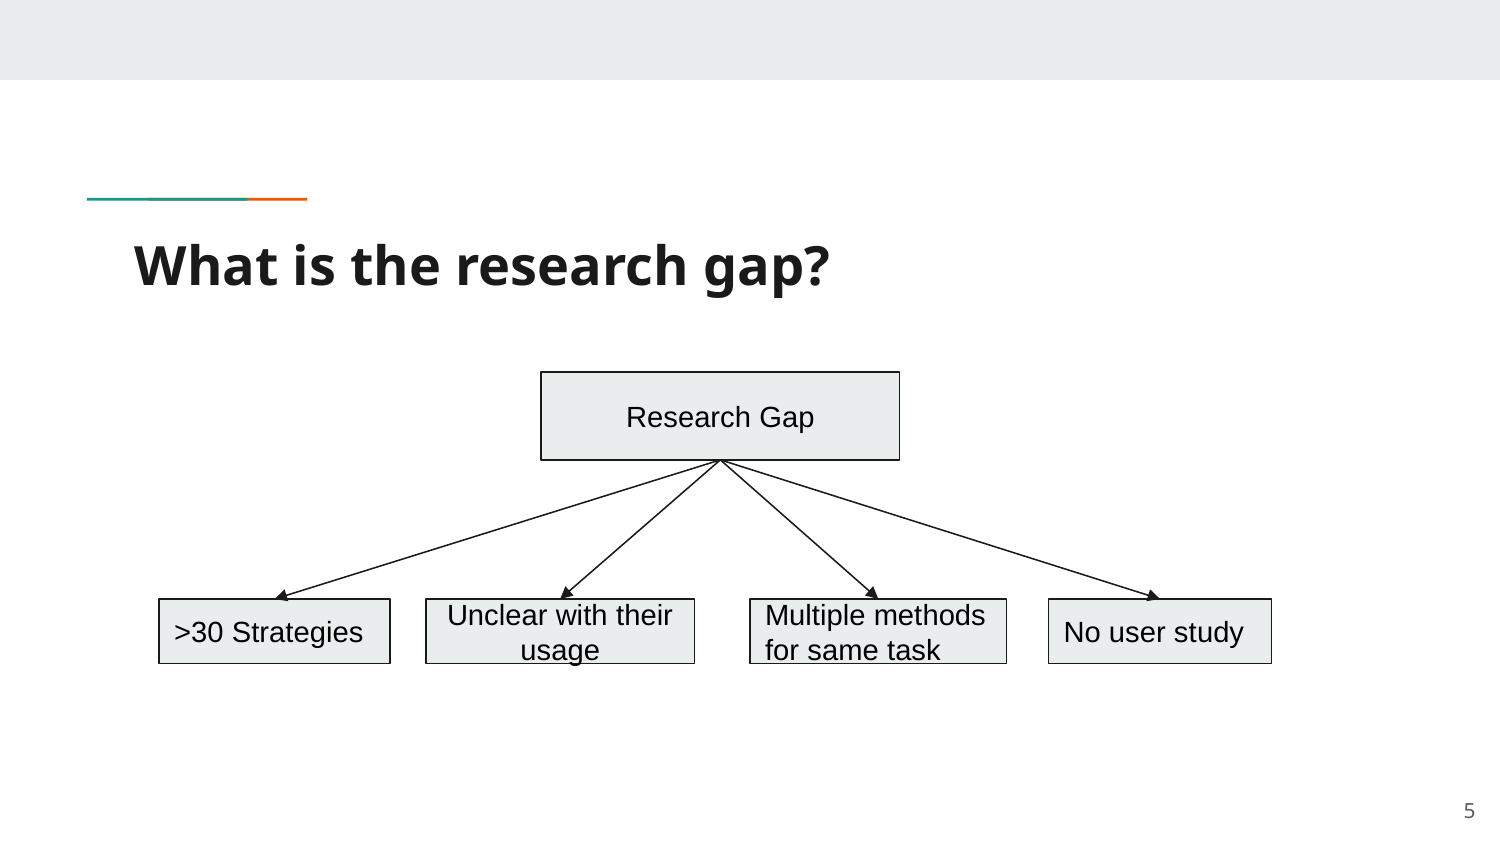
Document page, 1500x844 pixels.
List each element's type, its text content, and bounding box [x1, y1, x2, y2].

text_box Research Gap [541, 372, 900, 458]
title What is the research gap? [119, 216, 1381, 305]
text_box No user study [1048, 598, 1272, 664]
text_box >30 Strategies [159, 598, 391, 664]
text_box Multiple methods for same task [750, 609, 1007, 664]
slide_number ‹#› [1400, 779, 1491, 844]
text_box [274, 459, 558, 600]
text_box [720, 459, 1161, 600]
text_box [559, 459, 717, 600]
text_box Unclear with their usage [425, 609, 695, 664]
